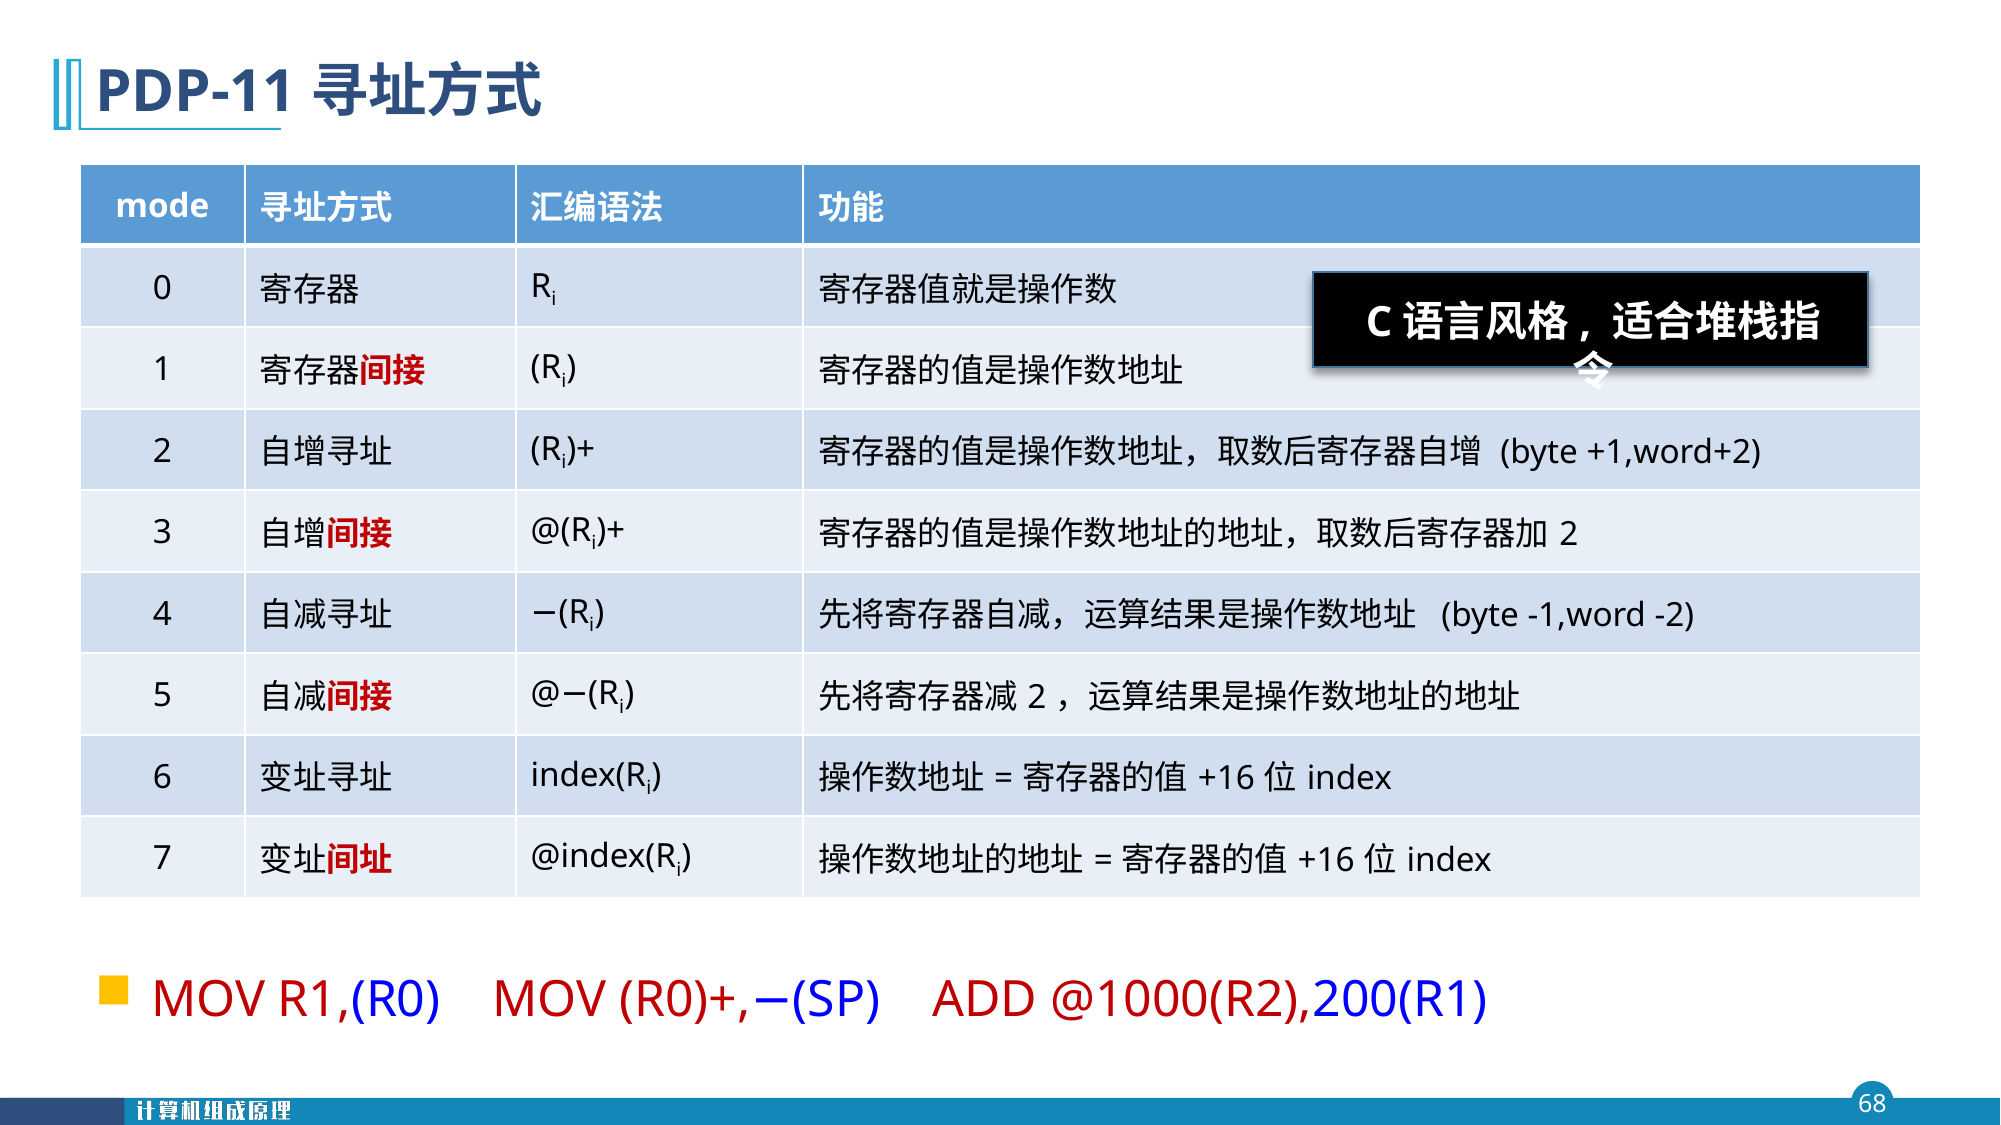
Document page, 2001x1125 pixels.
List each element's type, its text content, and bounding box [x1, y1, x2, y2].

table_cell 寄存器 [246, 248, 515, 326]
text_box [1313, 272, 1868, 368]
list MOV R1,(R0) MOV (R0)+,−(SP) ADD @1000(R2),200(R1) [80, 929, 2000, 1086]
table_cell −(Ri) [517, 573, 802, 652]
table_cell Ri [517, 248, 802, 326]
table_header 汇编语法 [517, 165, 802, 243]
table_cell 0 [81, 248, 244, 326]
table_cell 5 [81, 654, 244, 734]
table_cell 寄存器的值是操作数地址，取数后寄存器自增 (byte +1,word+2) [804, 410, 1920, 489]
table_cell 变址寻址 [246, 736, 515, 815]
table_cell 自减间接 [246, 654, 515, 734]
table_cell (Ri) [517, 328, 802, 408]
table_header mode [81, 165, 244, 243]
title PDP-11寻址方式 [80, 42, 1805, 144]
table_cell (Ri)+ [517, 410, 802, 489]
table_cell 寄存器的值是操作数地址 [804, 328, 1920, 408]
table_cell 变址间址 [246, 817, 515, 897]
table_cell 自减寻址 [246, 573, 515, 652]
table_header 寻址方式 [246, 165, 515, 243]
table_cell 寄存器值就是操作数 [804, 248, 1920, 326]
table_cell 3 [81, 491, 244, 571]
table_cell 7 [81, 817, 244, 897]
table_cell 寄存器的值是操作数地址的地址，取数后寄存器加2 [804, 491, 1920, 571]
table_cell @−(Ri) [517, 654, 802, 734]
table_cell 自增寻址 [246, 410, 515, 489]
table_cell 寄存器间接 [246, 328, 515, 408]
table_cell 6 [81, 736, 244, 815]
table_cell 先将寄存器自减，运算结果是操作数地址 (byte -1,word -2) [804, 573, 1920, 652]
table_cell index(Ri) [517, 736, 802, 815]
table_cell @index(Ri) [517, 817, 802, 897]
table_cell @(Ri)+ [517, 491, 802, 571]
table_header 功能 [804, 165, 1920, 243]
table_cell 先将寄存器减2，运算结果是操作数地址的地址 [804, 654, 1920, 734]
table_cell 4 [81, 573, 244, 652]
table_cell 1 [81, 328, 244, 408]
table_cell 操作数地址=寄存器的值+16位index [804, 736, 1920, 815]
table_cell 自增间接 [246, 491, 515, 571]
table_cell 2 [81, 410, 244, 489]
table_cell 操作数地址的地址=寄存器的值+16位index [804, 817, 1920, 897]
